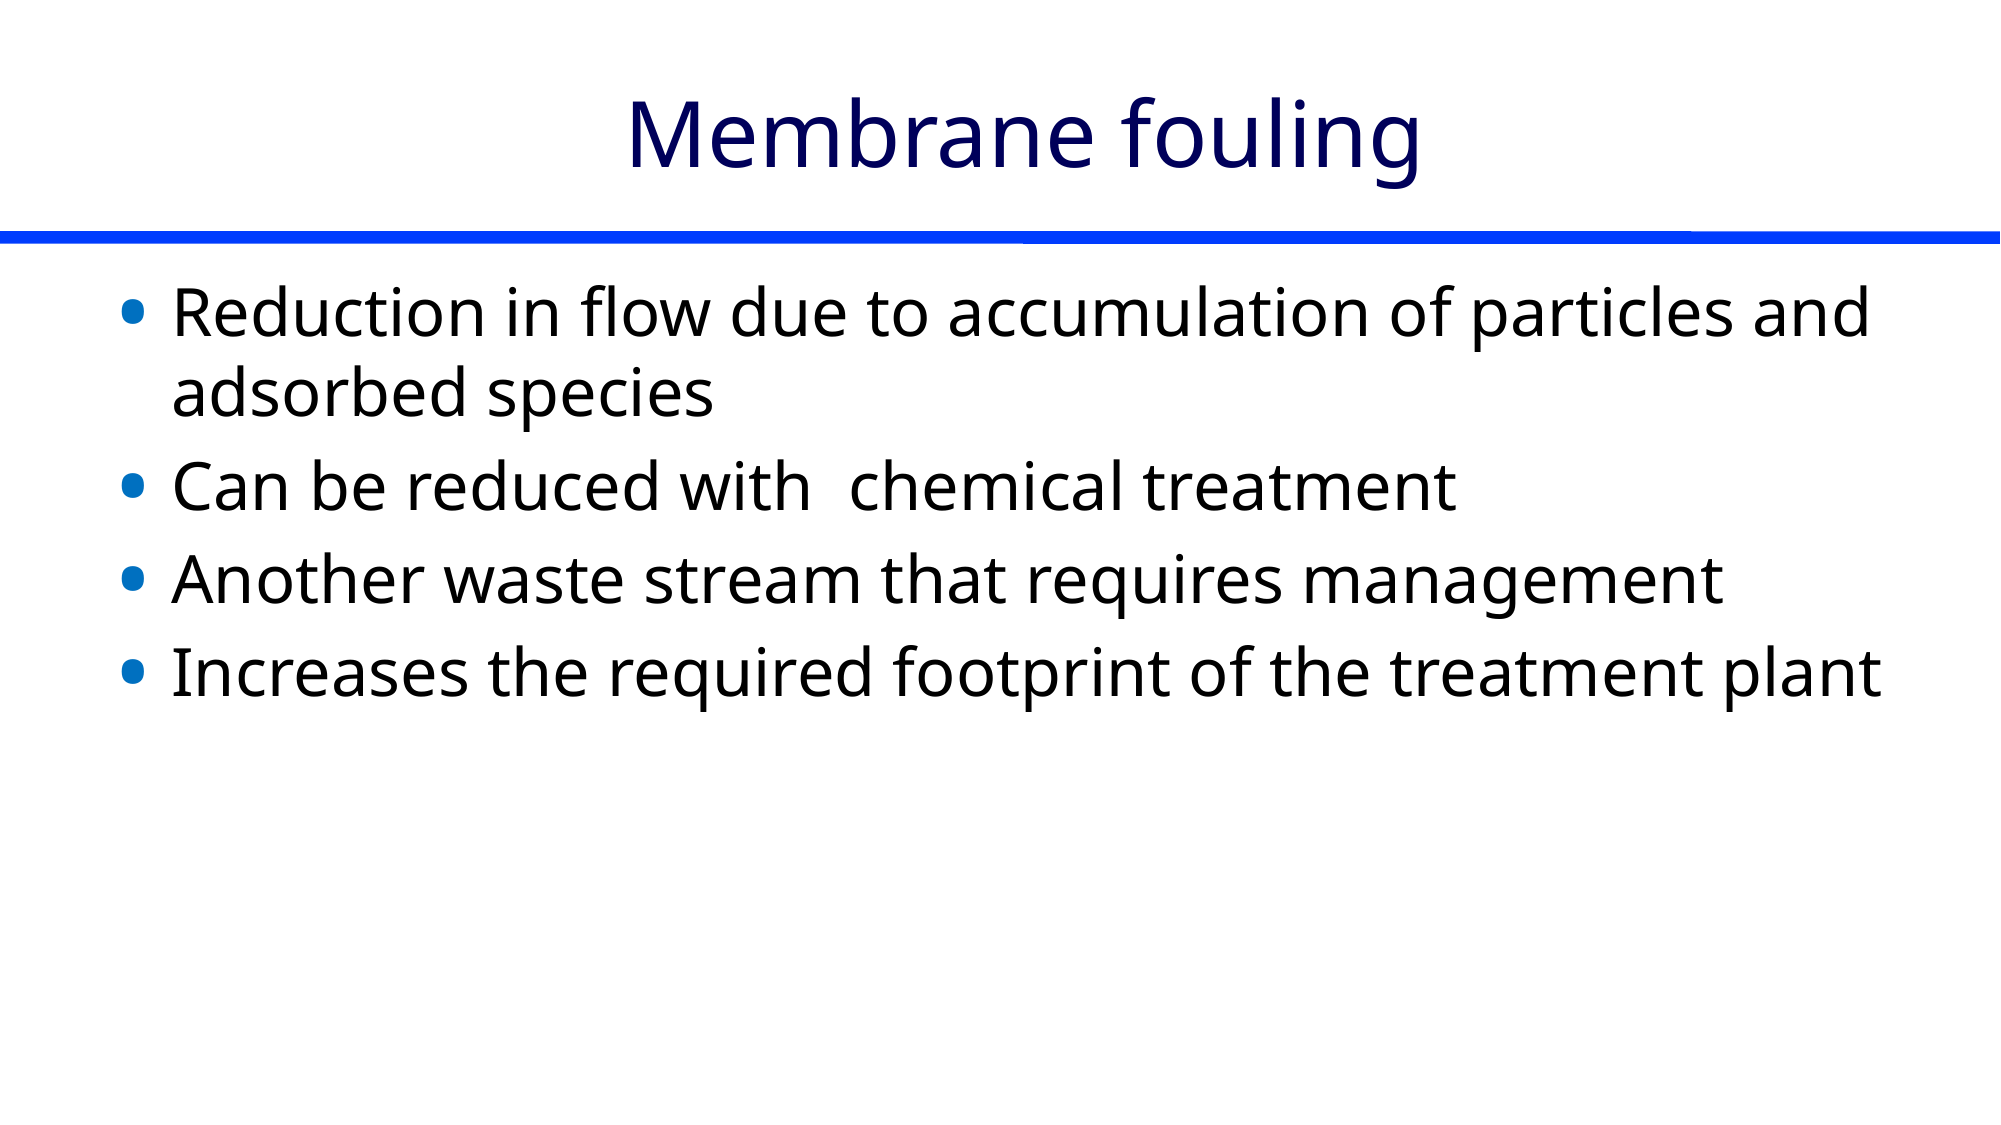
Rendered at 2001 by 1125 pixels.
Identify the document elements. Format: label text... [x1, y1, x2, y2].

title Membrane fouling [99, 37, 1950, 225]
list Reduction in flow due to accumulation of particles and adsorbed species Can be reduced with chemical treatment Another waste stream that requires management Increases the required footprint of the treatment plant [99, 262, 1901, 1006]
